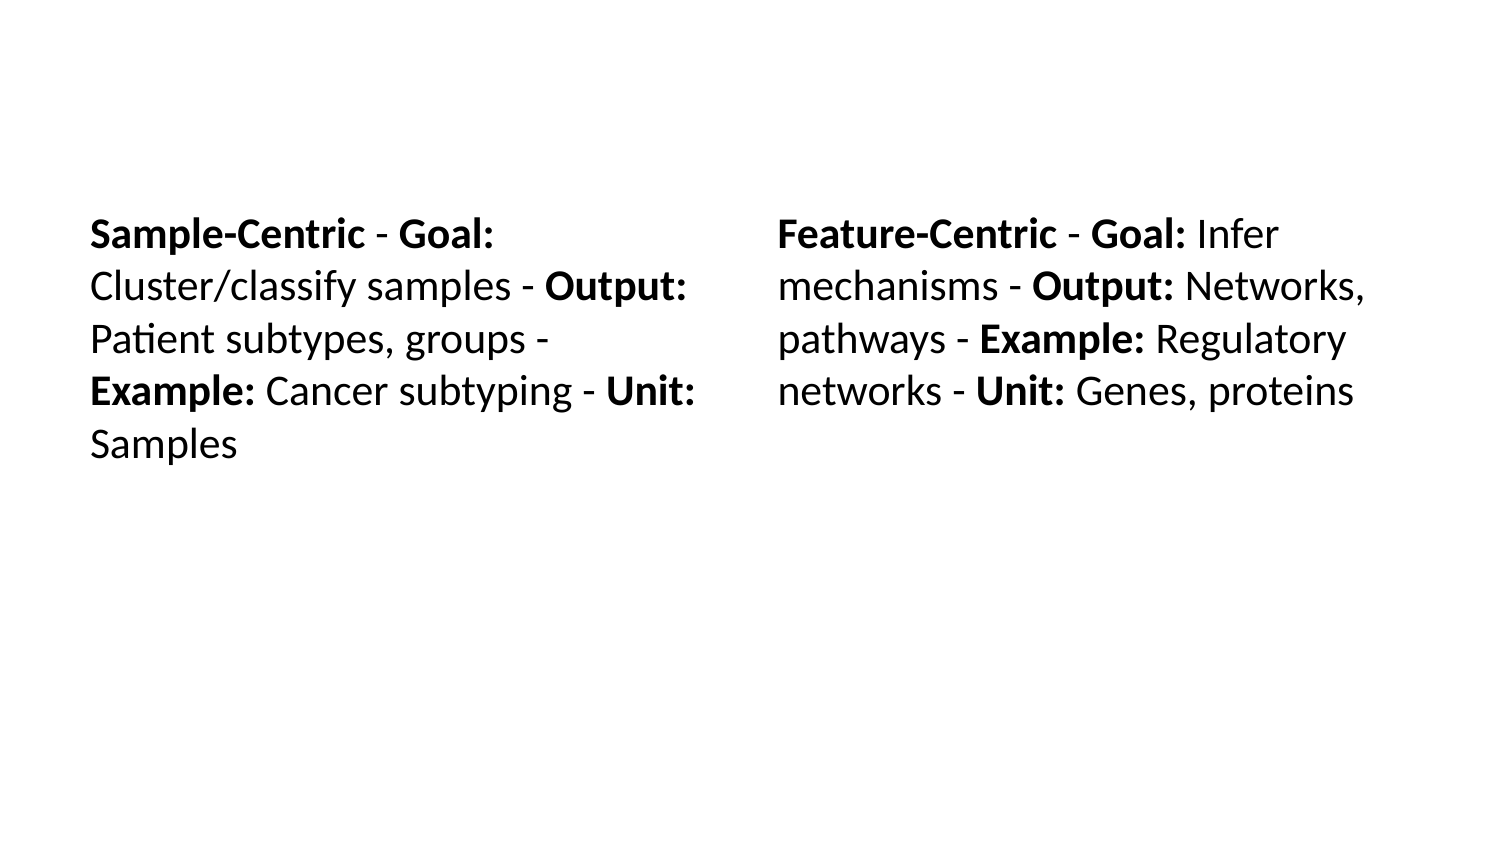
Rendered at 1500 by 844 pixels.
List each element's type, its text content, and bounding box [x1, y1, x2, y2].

list Feature-Centric - Goal: Infer mechanisms - Output: Networks, pathways - Example: Regulatory networks - Unit: Genes, proteins [762, 196, 1425, 754]
list Sample-Centric - Goal: Cluster/classify samples - Output: Patient subtypes, groups - Example: Cancer subtyping - Unit: Samples [75, 196, 738, 754]
